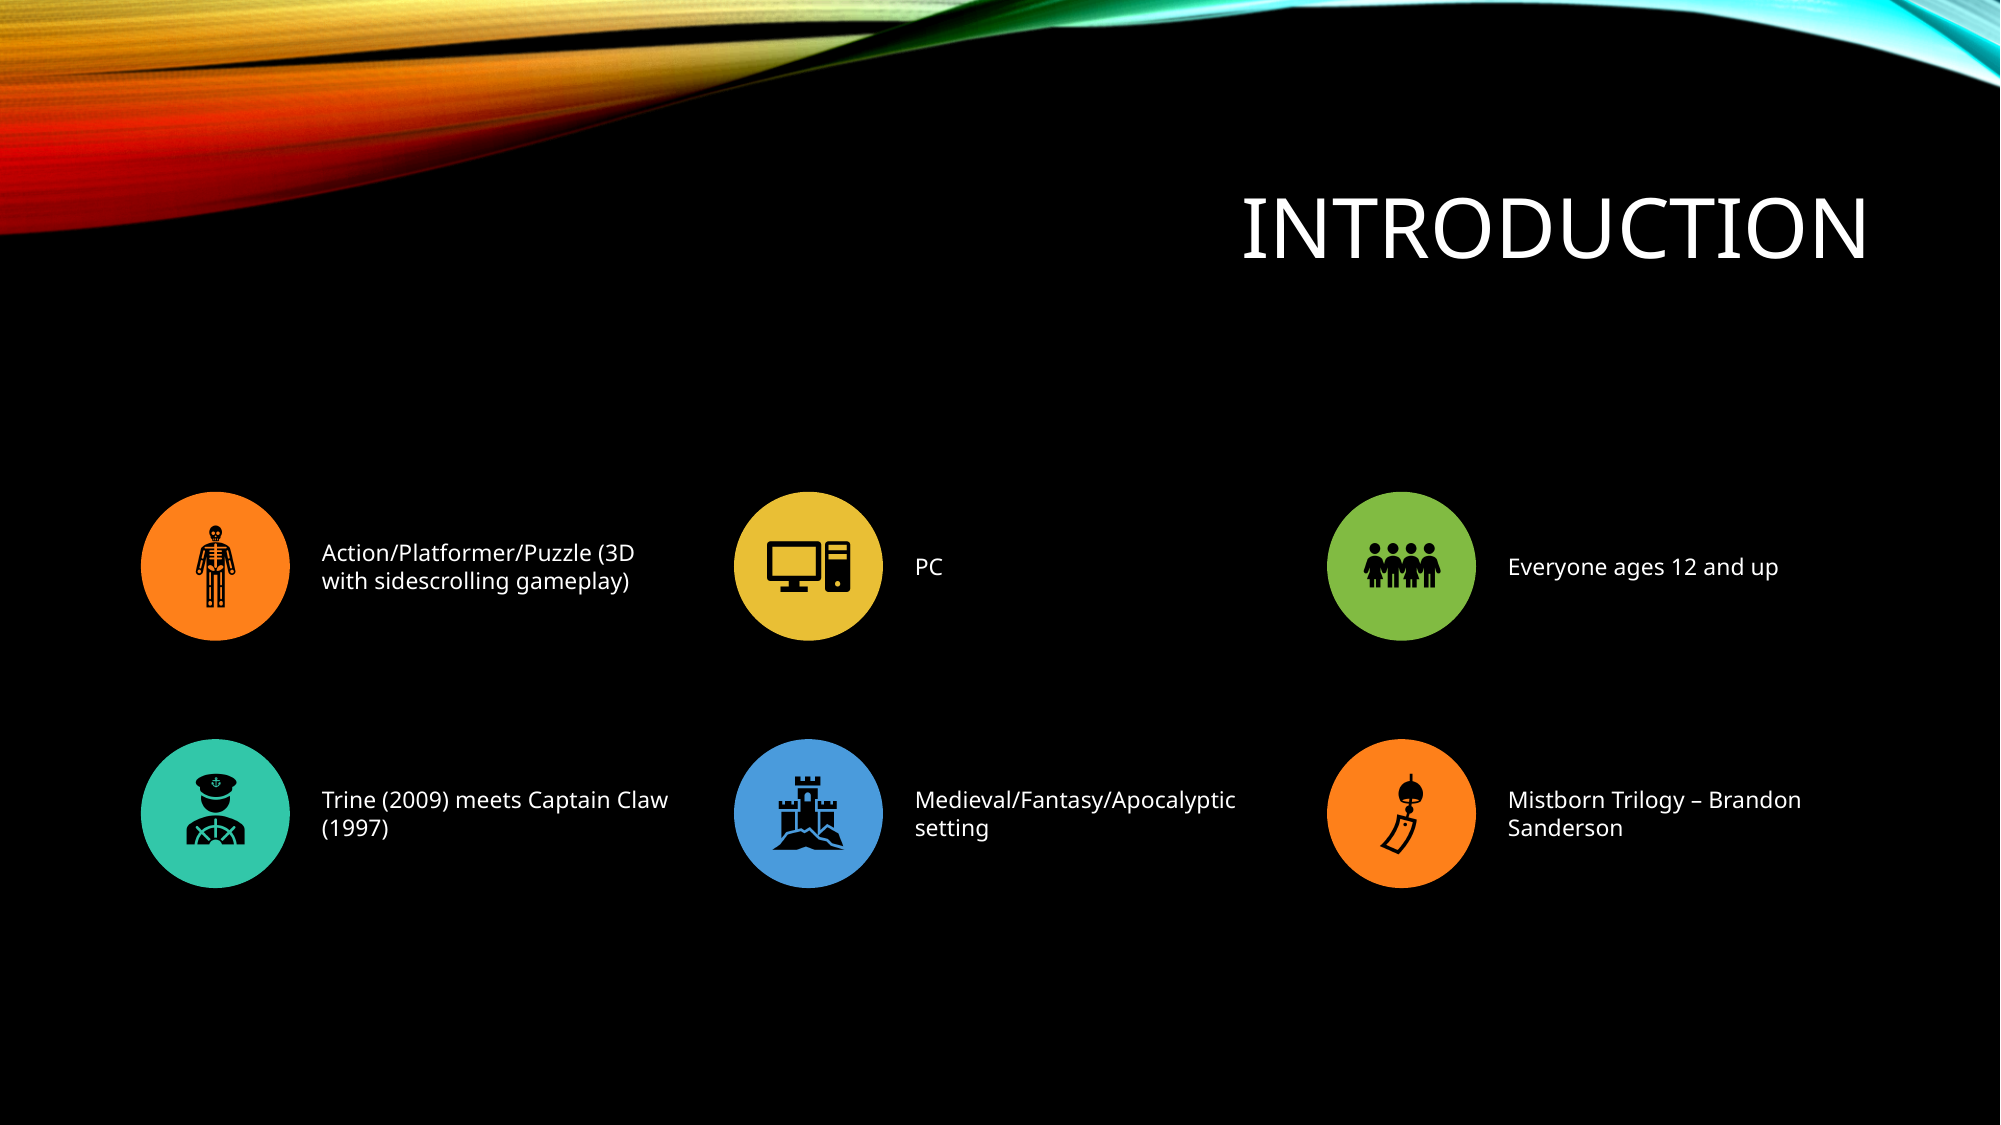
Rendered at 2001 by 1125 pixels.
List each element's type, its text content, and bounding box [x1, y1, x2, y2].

title Introduction [474, 125, 1888, 338]
picture [0, 0, 2000, 237]
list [112, 400, 1888, 980]
